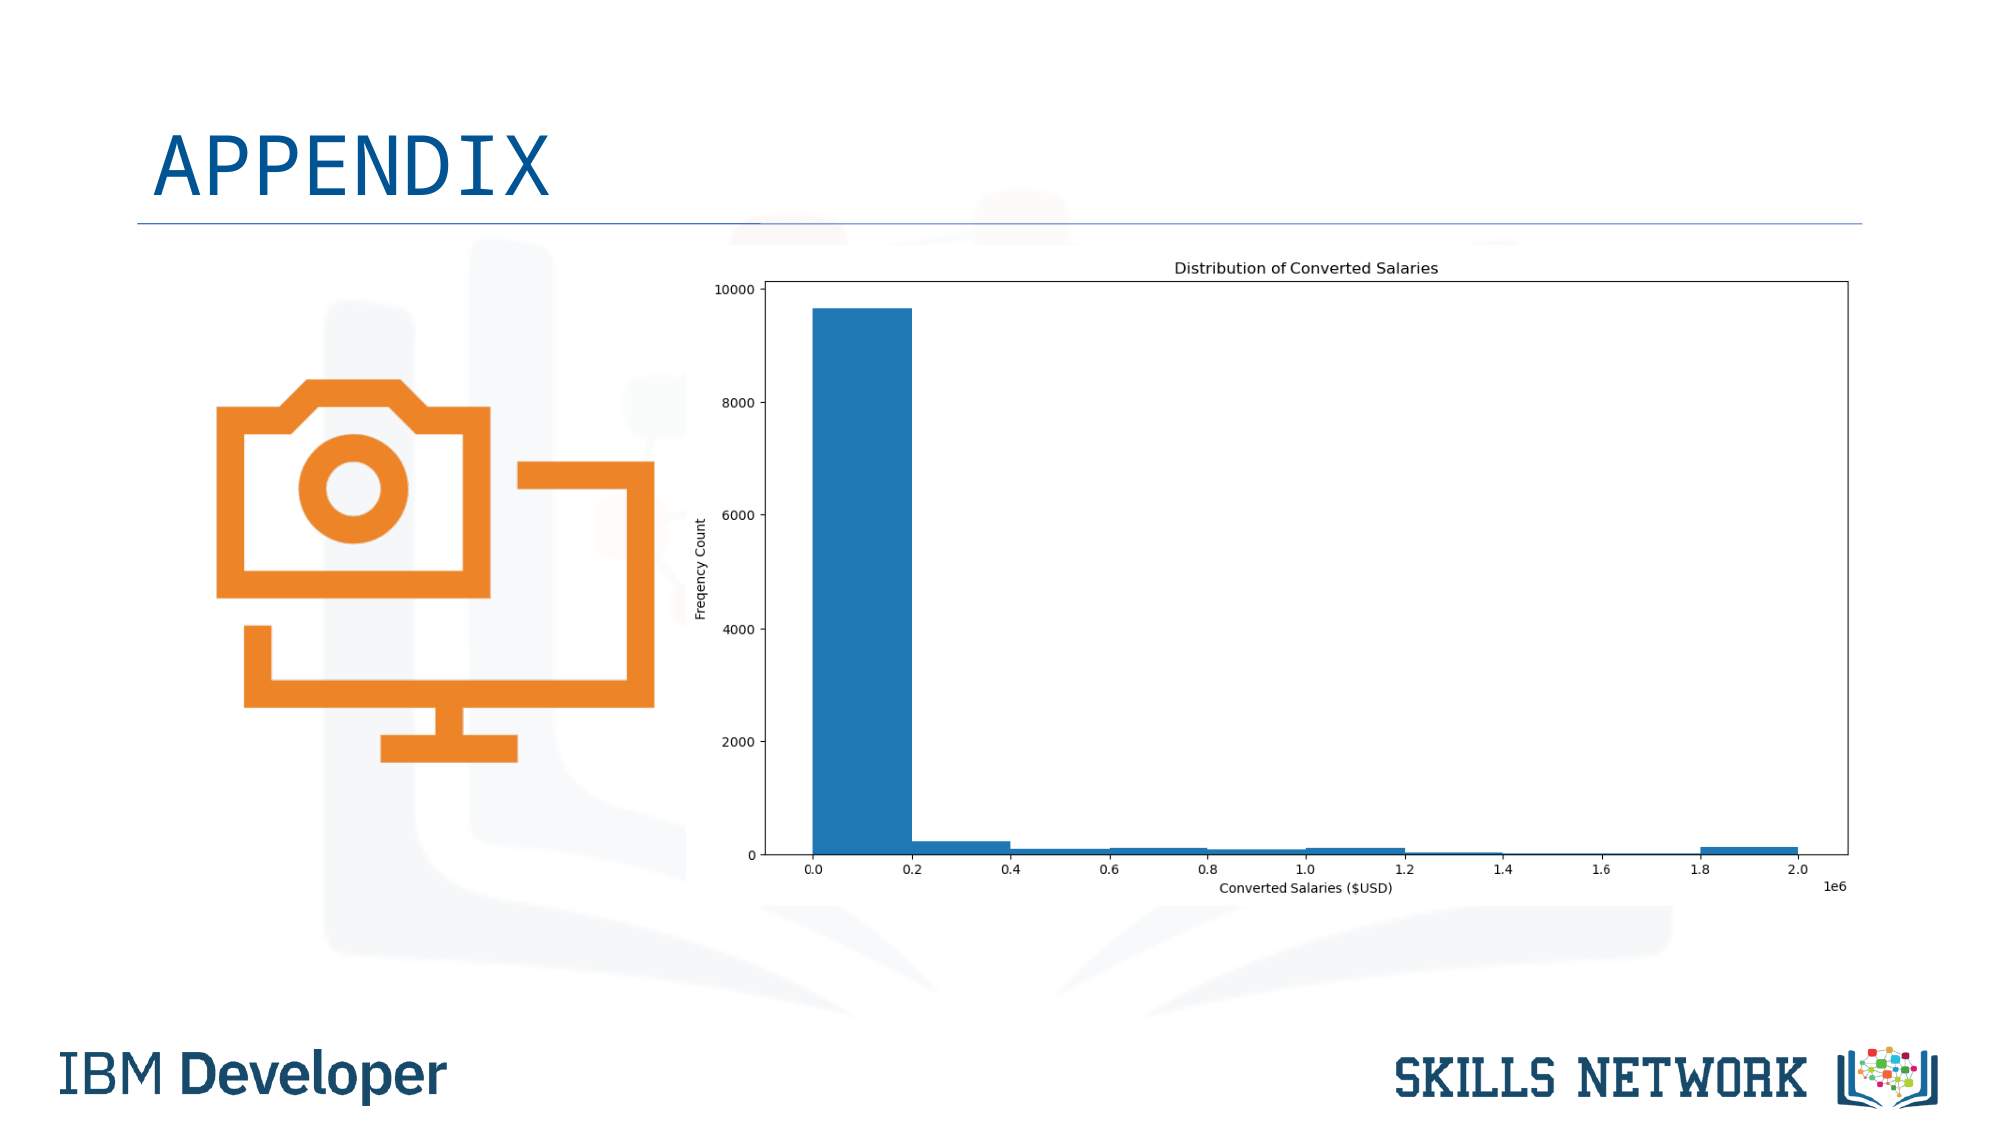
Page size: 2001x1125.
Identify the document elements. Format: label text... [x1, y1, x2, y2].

picture [686, 245, 1863, 906]
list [173, 303, 686, 828]
title APPENDIX [137, 59, 1863, 278]
picture [55, 1045, 459, 1108]
picture [1390, 1045, 1945, 1111]
